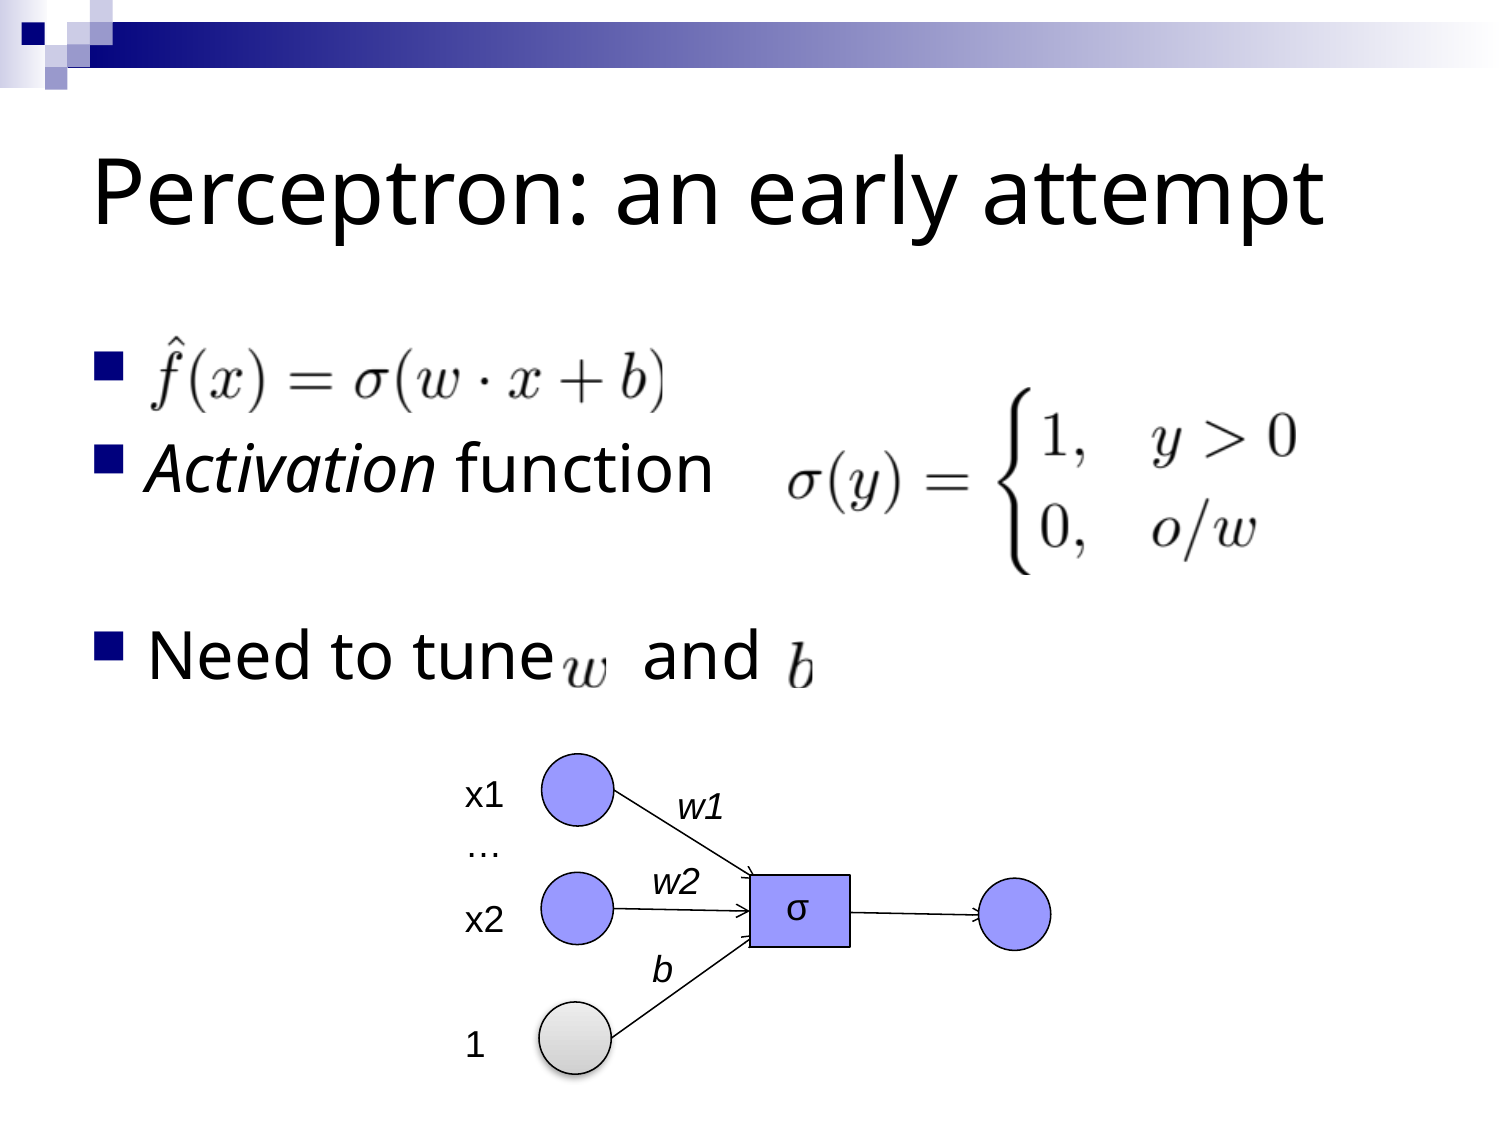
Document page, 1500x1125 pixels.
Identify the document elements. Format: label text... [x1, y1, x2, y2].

text_box [541, 872, 614, 945]
picture [787, 387, 1296, 576]
list Activation function Need to tune and [75, 324, 1425, 963]
text_box σ [749, 874, 850, 948]
text_box 1 [449, 1012, 525, 1073]
text_box [541, 753, 614, 827]
text_box [978, 878, 1051, 951]
picture [562, 656, 607, 688]
text_box x1 [449, 762, 525, 812]
text_box [538, 1001, 612, 1075]
text_box … [449, 812, 525, 873]
text_box w2 [637, 887, 738, 906]
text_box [611, 934, 757, 1039]
title Perceptron: an early attempt [75, 75, 1425, 300]
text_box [613, 789, 757, 880]
picture [787, 641, 813, 688]
text_box w1 [662, 774, 763, 835]
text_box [613, 908, 751, 912]
picture [149, 335, 663, 413]
text_box x2 [449, 887, 525, 948]
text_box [849, 912, 987, 916]
